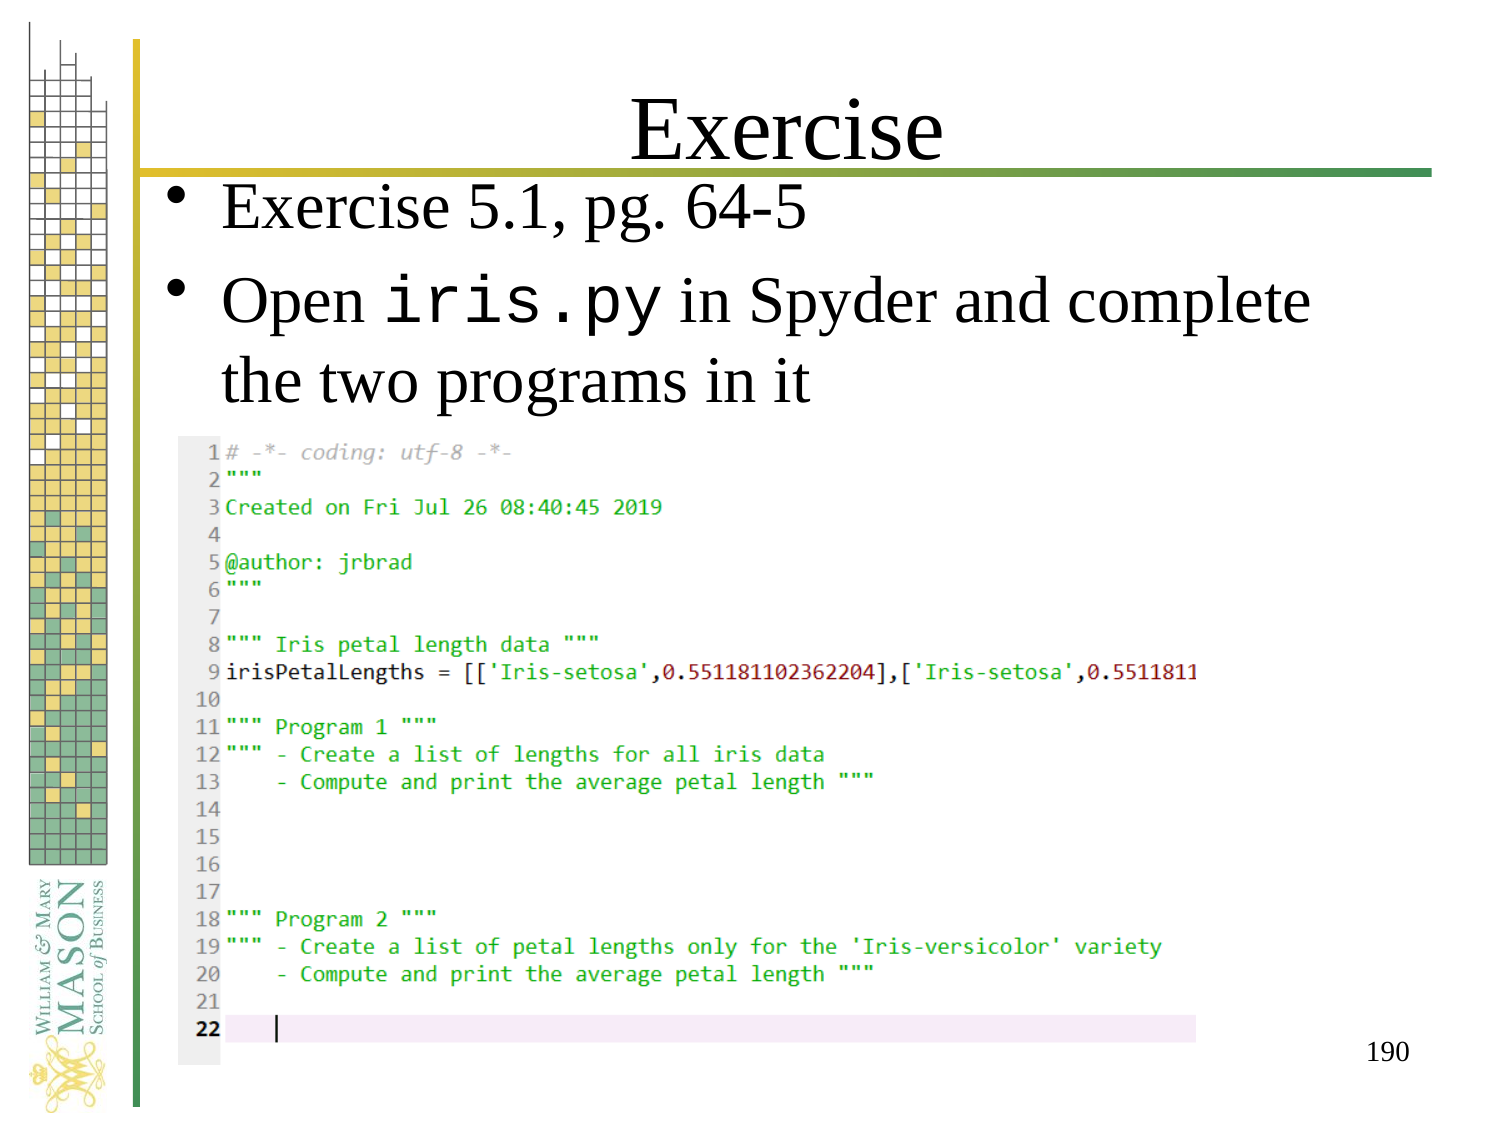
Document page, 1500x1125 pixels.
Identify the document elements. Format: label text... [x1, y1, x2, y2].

list Exercise 5.1, pg. 64-5 Open iris.py in Spyder and complete the two programs in it [150, 154, 1425, 1005]
title Exercise [150, 45, 1425, 154]
table_cell != [29, 879, 107, 1113]
slide_number 190 [1048, 1024, 1426, 1103]
picture [178, 435, 1196, 1065]
